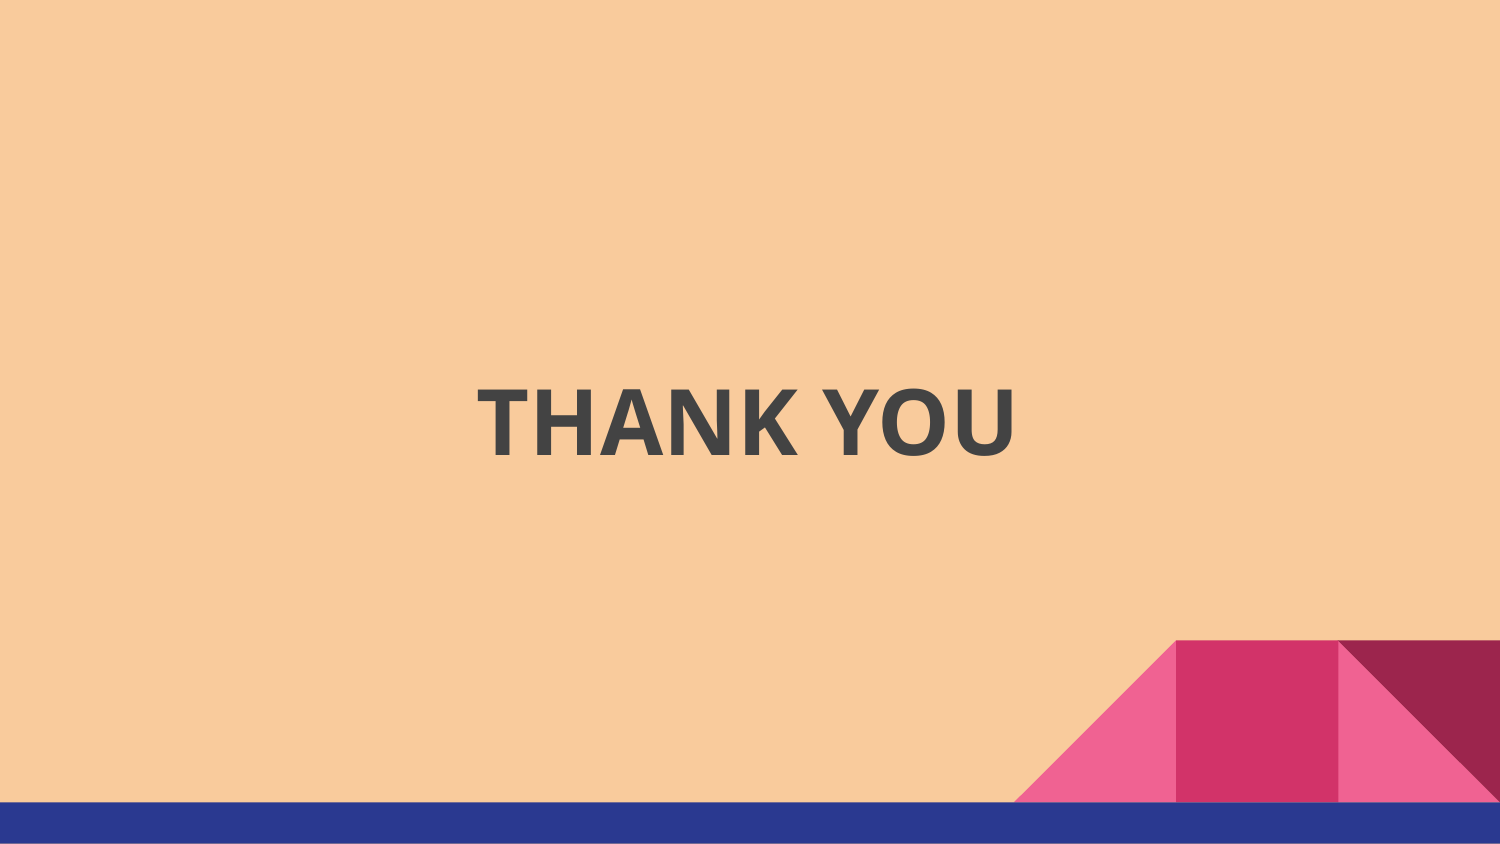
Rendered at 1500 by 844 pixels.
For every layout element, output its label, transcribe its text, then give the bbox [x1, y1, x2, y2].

list THANK YOU [11, 121, 1410, 682]
